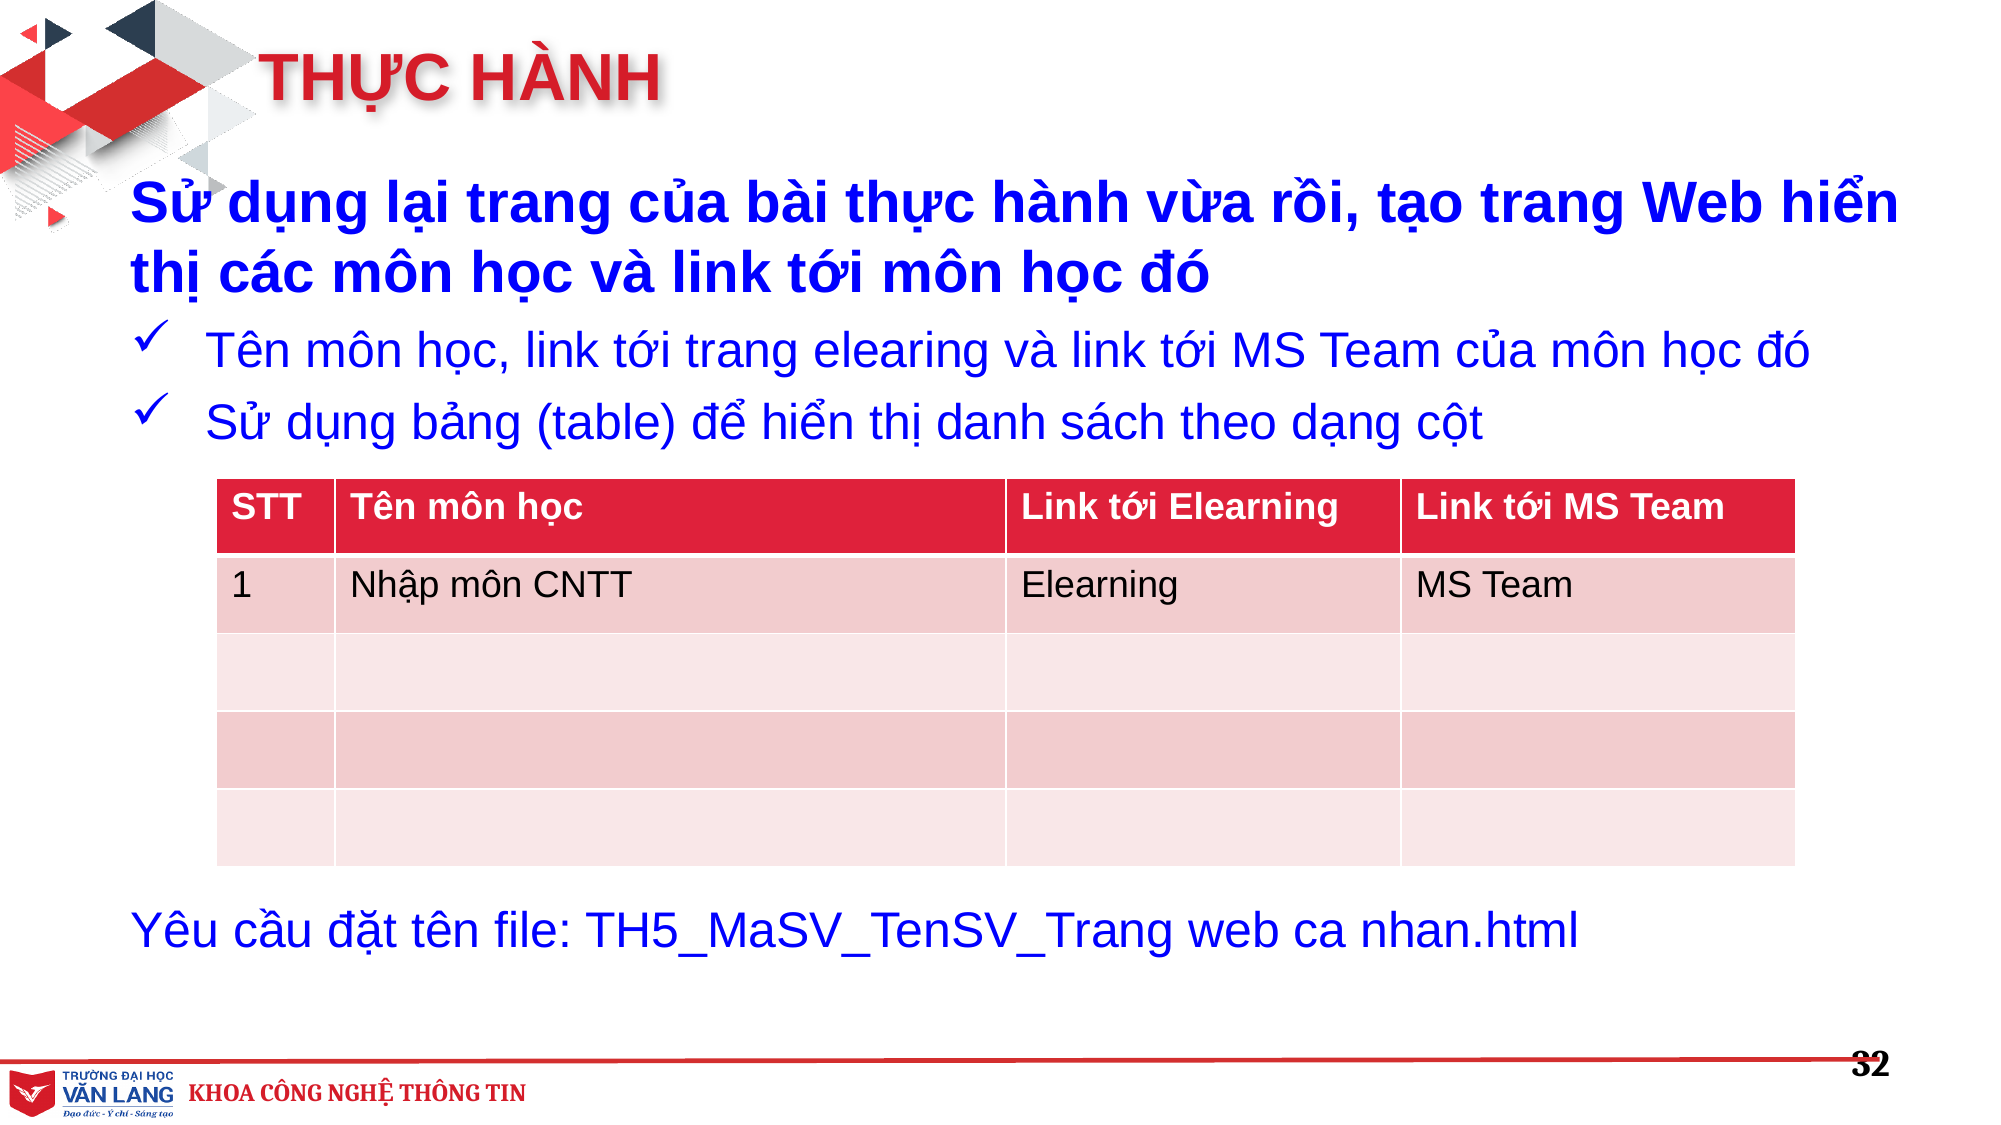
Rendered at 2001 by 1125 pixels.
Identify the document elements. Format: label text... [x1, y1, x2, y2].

table_cell [1402, 790, 1795, 866]
table_cell [1007, 790, 1400, 866]
table_header Tên môn học [336, 479, 1005, 553]
table_cell [336, 790, 1005, 866]
table_cell Elearning [1007, 558, 1400, 633]
picture [0, 0, 256, 233]
table_cell MS Team [1402, 558, 1795, 633]
table_cell [1007, 634, 1400, 710]
text_box THỰC HÀNH [244, 26, 1929, 122]
table_cell [217, 634, 334, 710]
table_cell [336, 634, 1005, 710]
table_header Link tới Elearning [1007, 479, 1400, 553]
table_cell [217, 712, 334, 788]
table_cell 1 [217, 558, 334, 633]
table_cell [217, 790, 334, 866]
table_cell [1007, 712, 1400, 788]
table_cell [1402, 634, 1795, 710]
table_header STT [217, 479, 334, 553]
picture [8, 1069, 173, 1118]
table_cell [1402, 712, 1795, 788]
table_cell Nhập môn CNTT [336, 558, 1005, 633]
table_header Link tới MS Team [1402, 479, 1795, 553]
text_box Sử dụng lại trang của bài thực hành vừa rồi, tạo trang Web hiển thị các môn học và link tới môn học đó Tên môn học, link tới trang elearing và link tới MS Team của môn học đó Sử dụng bảng (table) để hiển thị danh sách theo dạng cột Yêu cầu đặt tên file: TH5_MaSV_TenSV_Trang web ca nhan.html [115, 157, 1945, 965]
table_cell [336, 712, 1005, 788]
